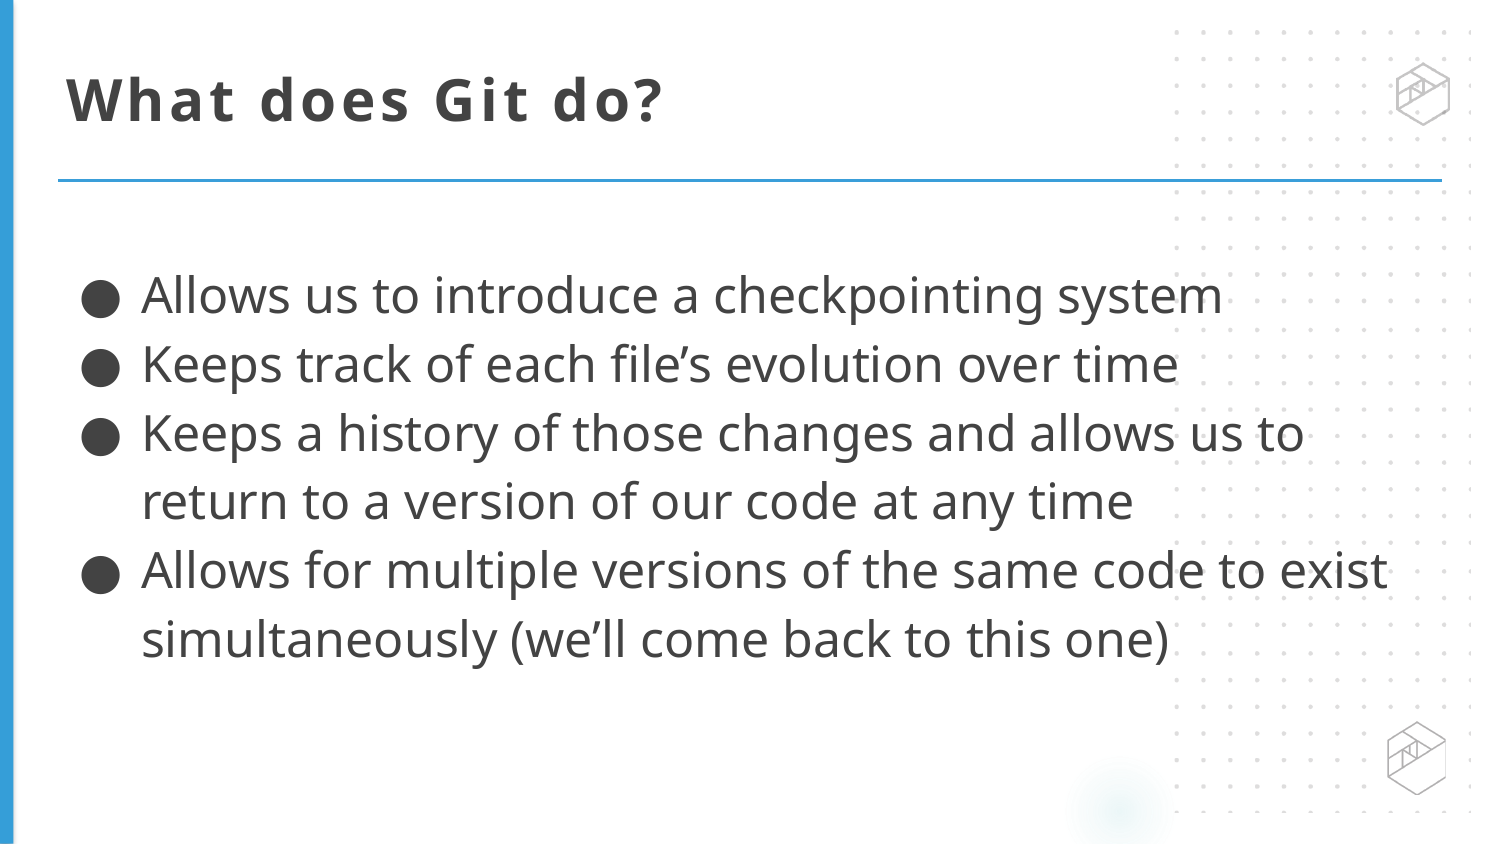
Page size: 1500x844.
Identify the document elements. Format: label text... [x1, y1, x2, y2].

title What does Git do? [51, 48, 1135, 142]
picture [1058, 750, 1181, 844]
list Allows us to introduce a checkpointing system Keeps track of each file’s evolution over time Keeps a history of those changes and allows us to return to a version of our code at any time Allows for multiple versions of the same code to exist simultaneously (we’ll come back to this one) [51, 239, 1449, 675]
picture [1396, 62, 1451, 126]
